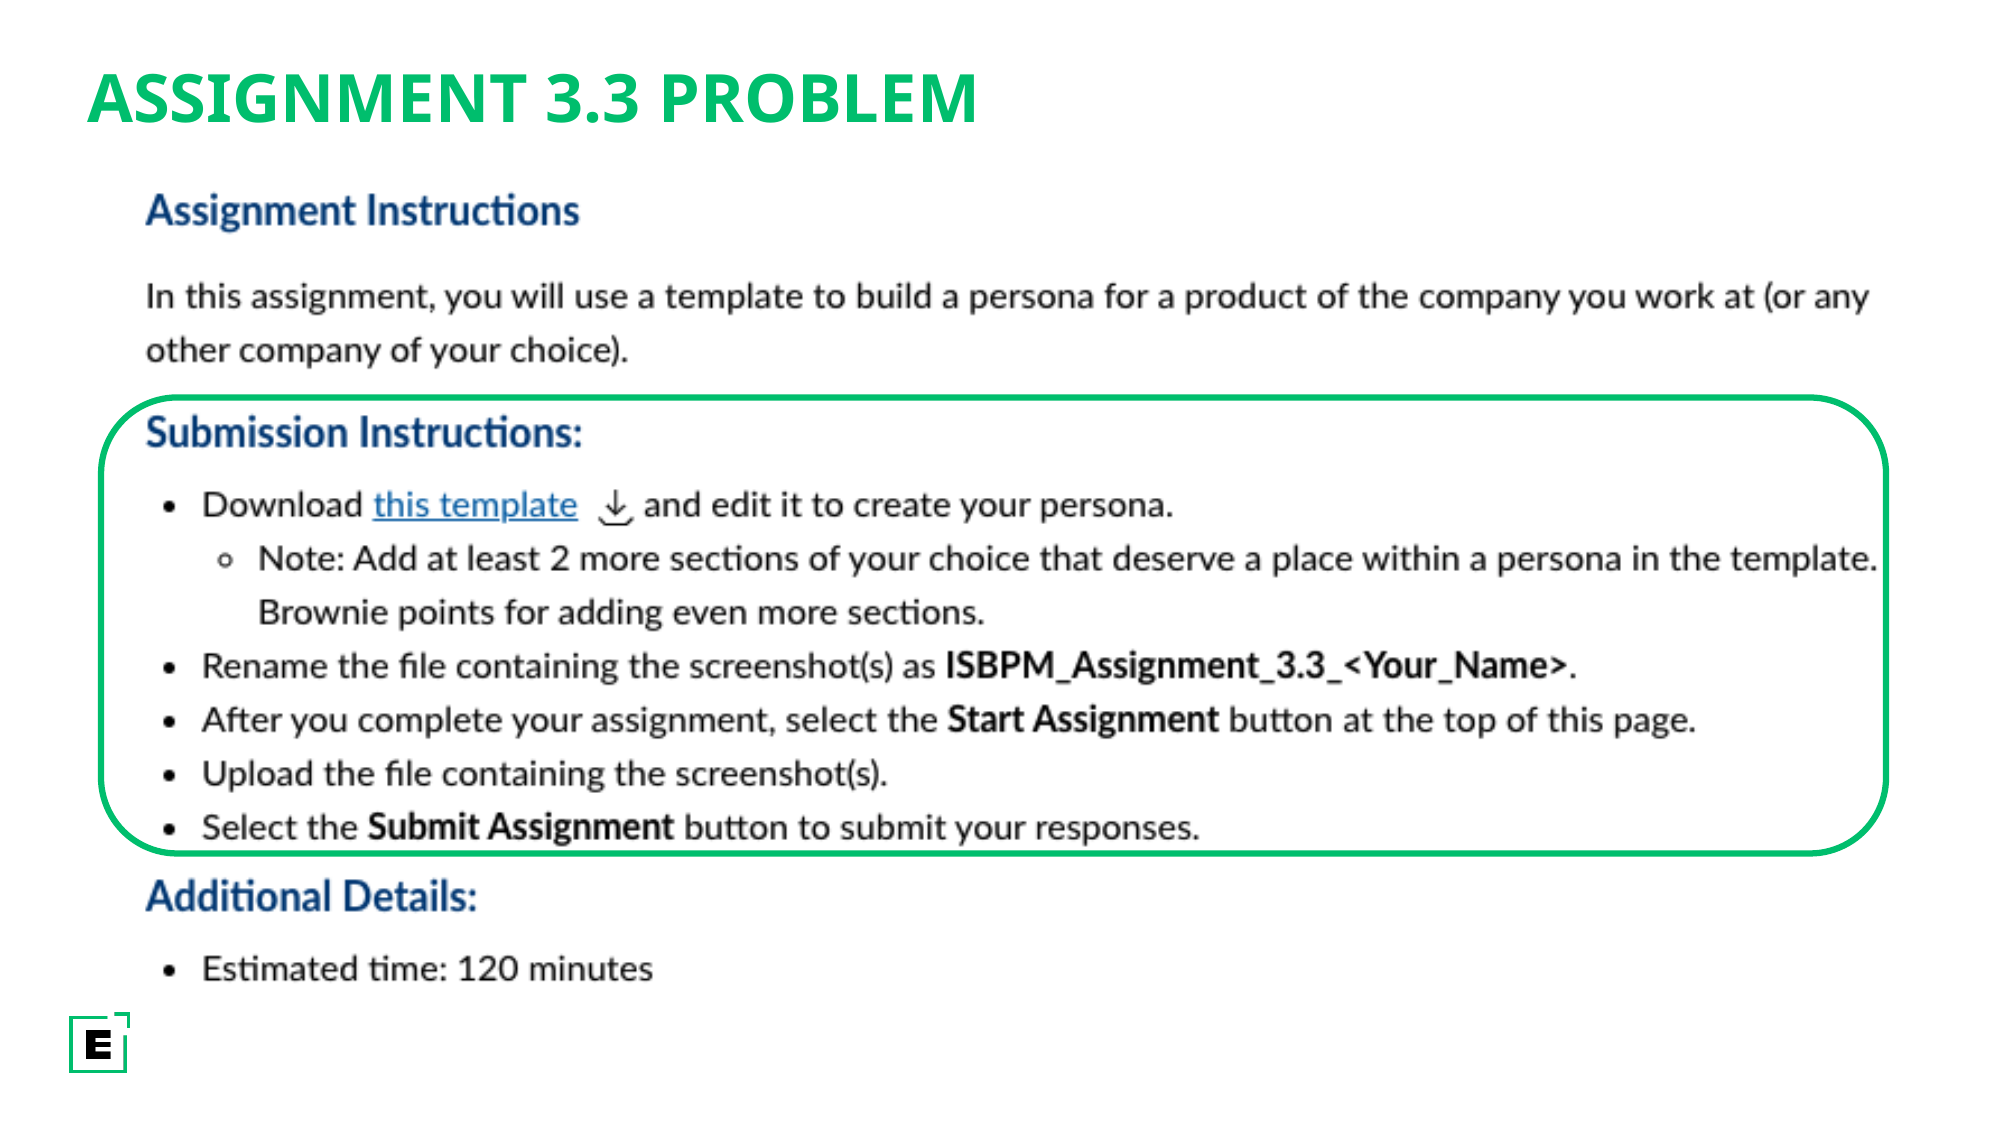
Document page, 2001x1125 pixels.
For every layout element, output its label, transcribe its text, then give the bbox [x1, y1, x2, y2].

picture [69, 1012, 130, 1073]
picture [144, 187, 1966, 1011]
title ASSIGNMENT 3.3 PROBLEM [85, 0, 1108, 191]
text_box [99, 403, 144, 848]
